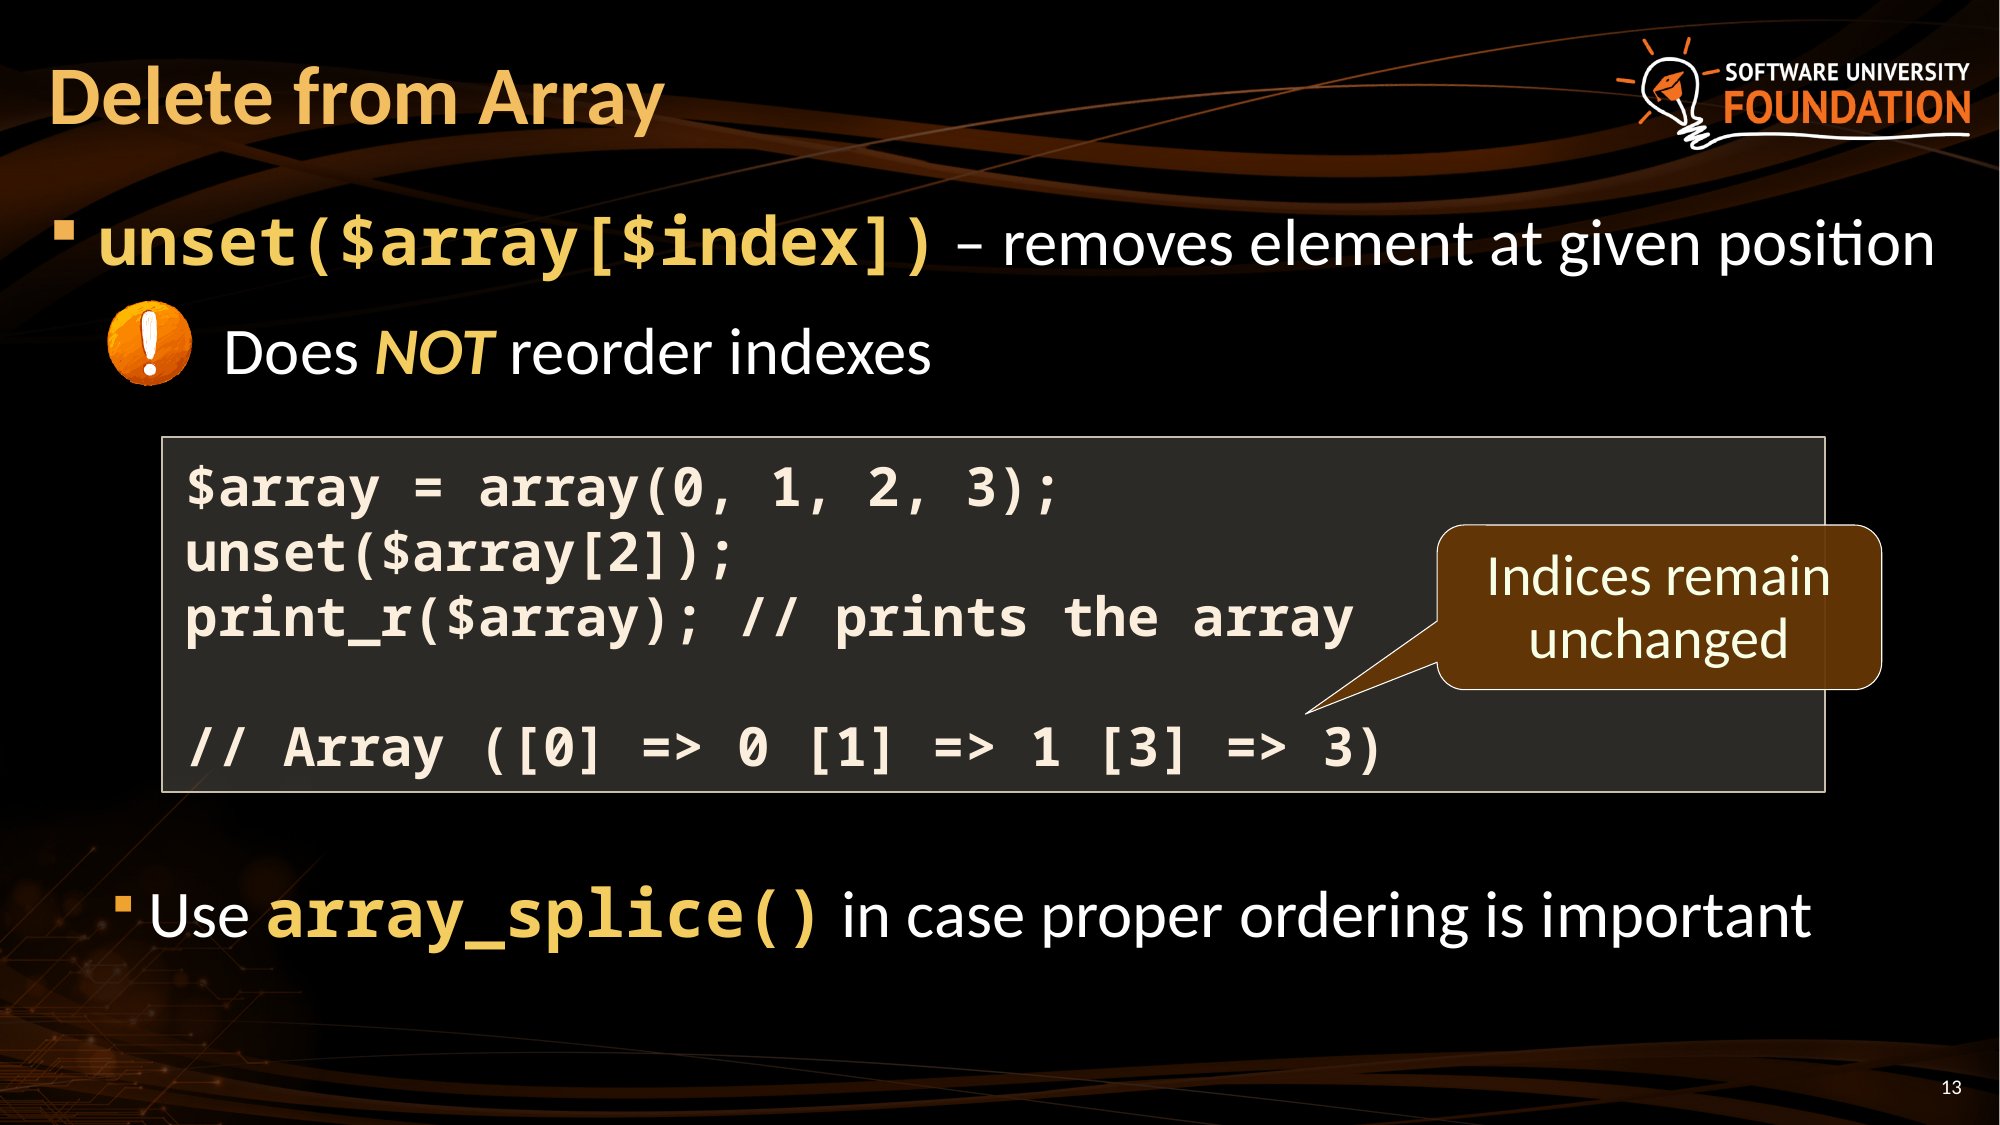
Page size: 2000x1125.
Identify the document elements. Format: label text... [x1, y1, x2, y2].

title Delete from Array [30, 6, 1602, 189]
text_box Indices remain unchanged [1305, 524, 1882, 715]
list unset($array[$index]) – removes element at given position Does NOT reorder indexes Use array_splice() in case proper ordering is important [31, 188, 1968, 1103]
text_box $array = array(0, 1, 2, 3); unset($array[2]); print_r($array); // prints the array // Array ([0] => 0 [1] => 1 [3] => 3) [162, 437, 1825, 792]
picture [0, 0, 2000, 1125]
